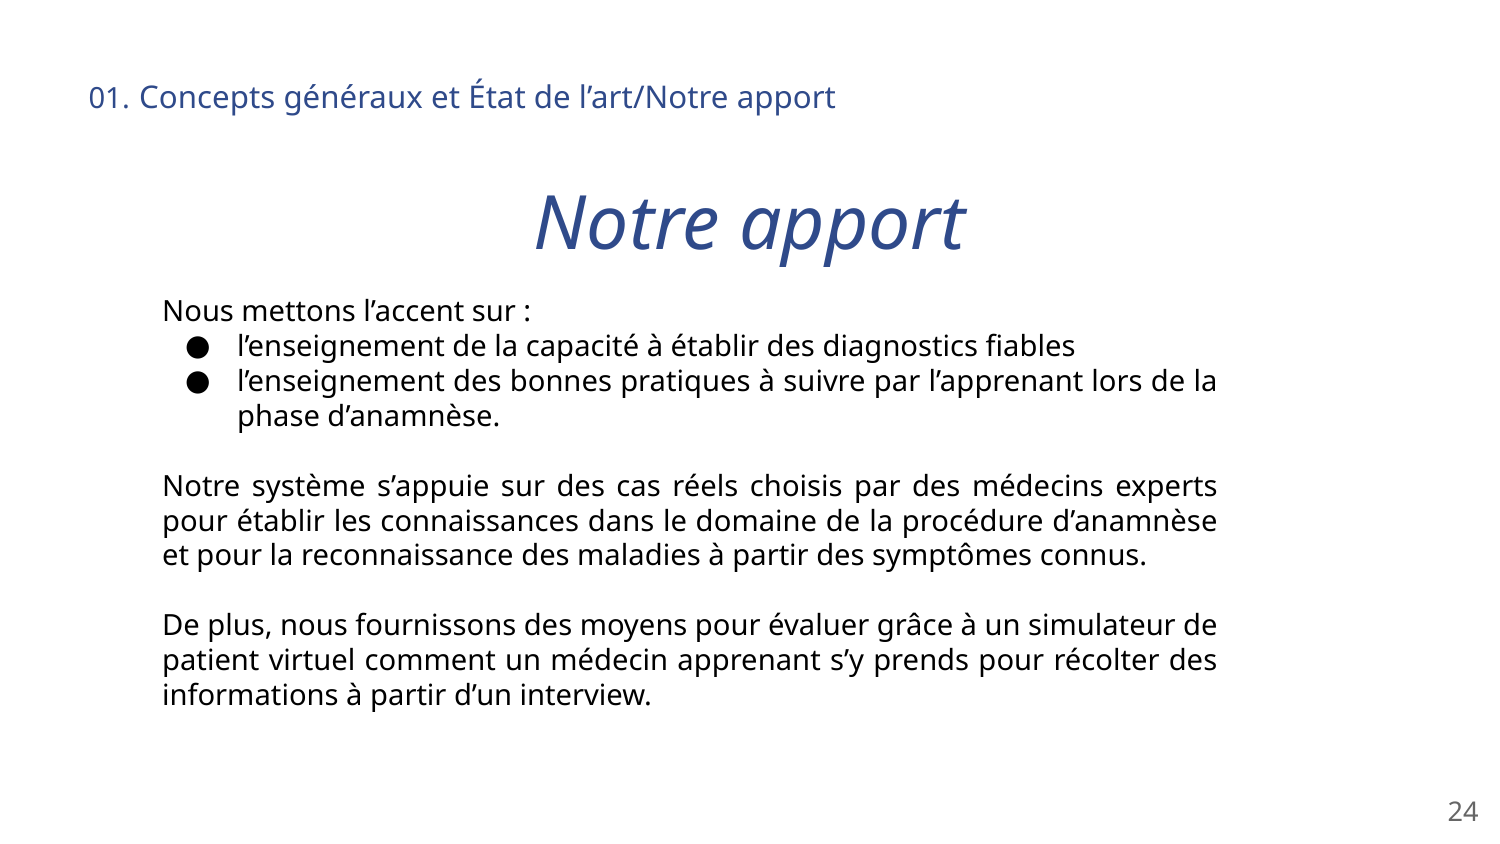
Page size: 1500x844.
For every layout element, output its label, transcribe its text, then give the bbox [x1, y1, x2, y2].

title Notre apport [328, 150, 1172, 277]
text_box Nous mettons l’accent sur : l’enseignement de la capacité à établir des diagnostics fiables l’enseignement des bonnes pratiques à suivre par l’apprenant lors de la phase d’anamnèse. Notre système s’appuie sur des cas réels choisis par des médecins experts pour établir les connaissances dans le domaine de la procédure d’anamnèse et pour la reconnaissance des maladies à partir des symptômes connus. De plus, nous fournissons des moyens pour évaluer grâce à un simulateur de patient virtuel comment un médecin apprenant s’y prends pour récolter des informations à partir d’un interview. [146, 277, 1234, 727]
slide_number ‹#› [1403, 779, 1494, 844]
title Concepts généraux et État de l’art/Notre apport [124, 60, 1305, 133]
title 01. [73, 79, 147, 130]
